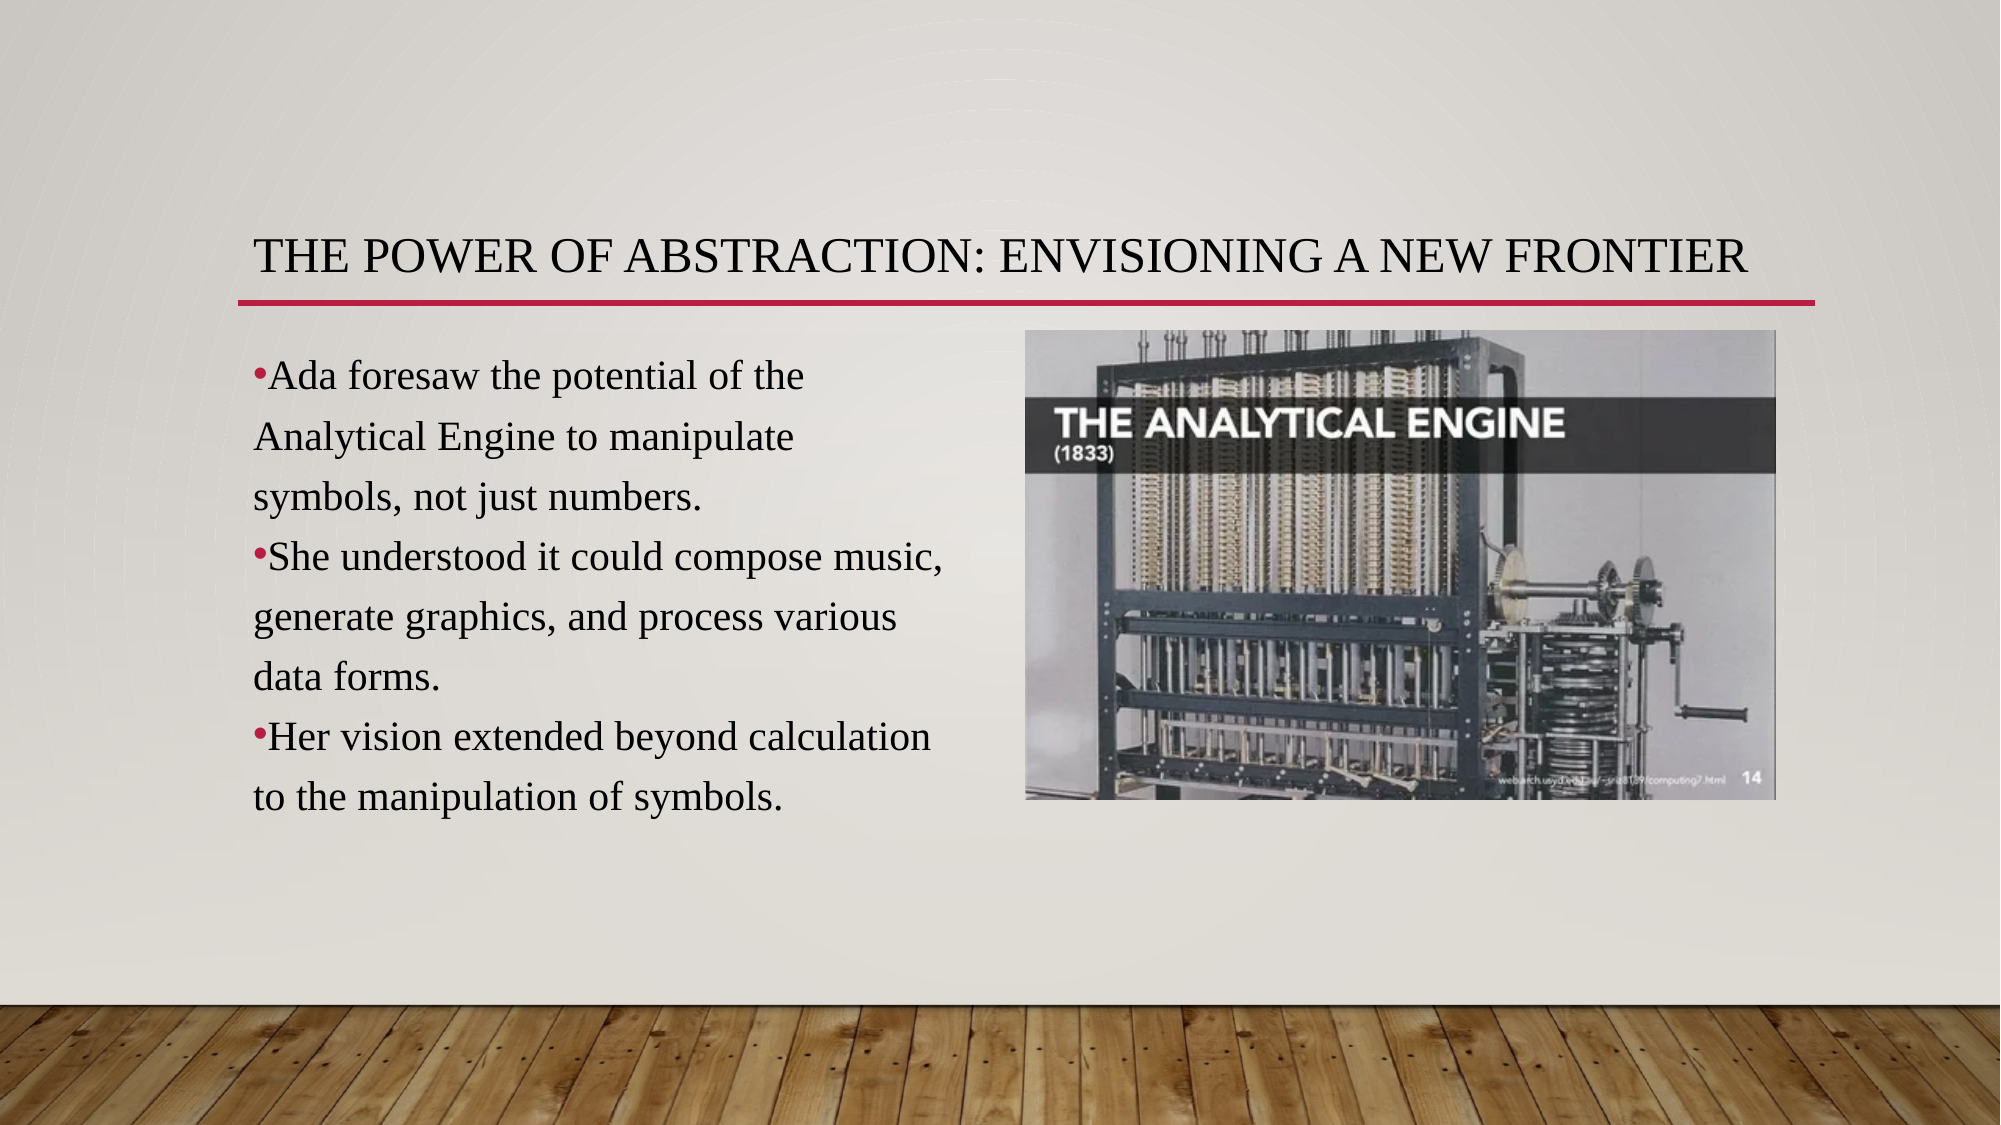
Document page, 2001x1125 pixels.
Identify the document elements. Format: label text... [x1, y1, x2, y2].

picture [1025, 330, 1776, 800]
list Ada foresaw the potential of the Analytical Engine to manipulate symbols, not just numbers. She understood it could compose music, generate graphics, and process various data forms. Her vision extended beyond calculation to the manipulation of symbols. [238, 330, 970, 897]
title The Power of Abstraction: Envisioning a New Frontier [238, 221, 1814, 305]
picture [0, 1005, 2000, 1125]
